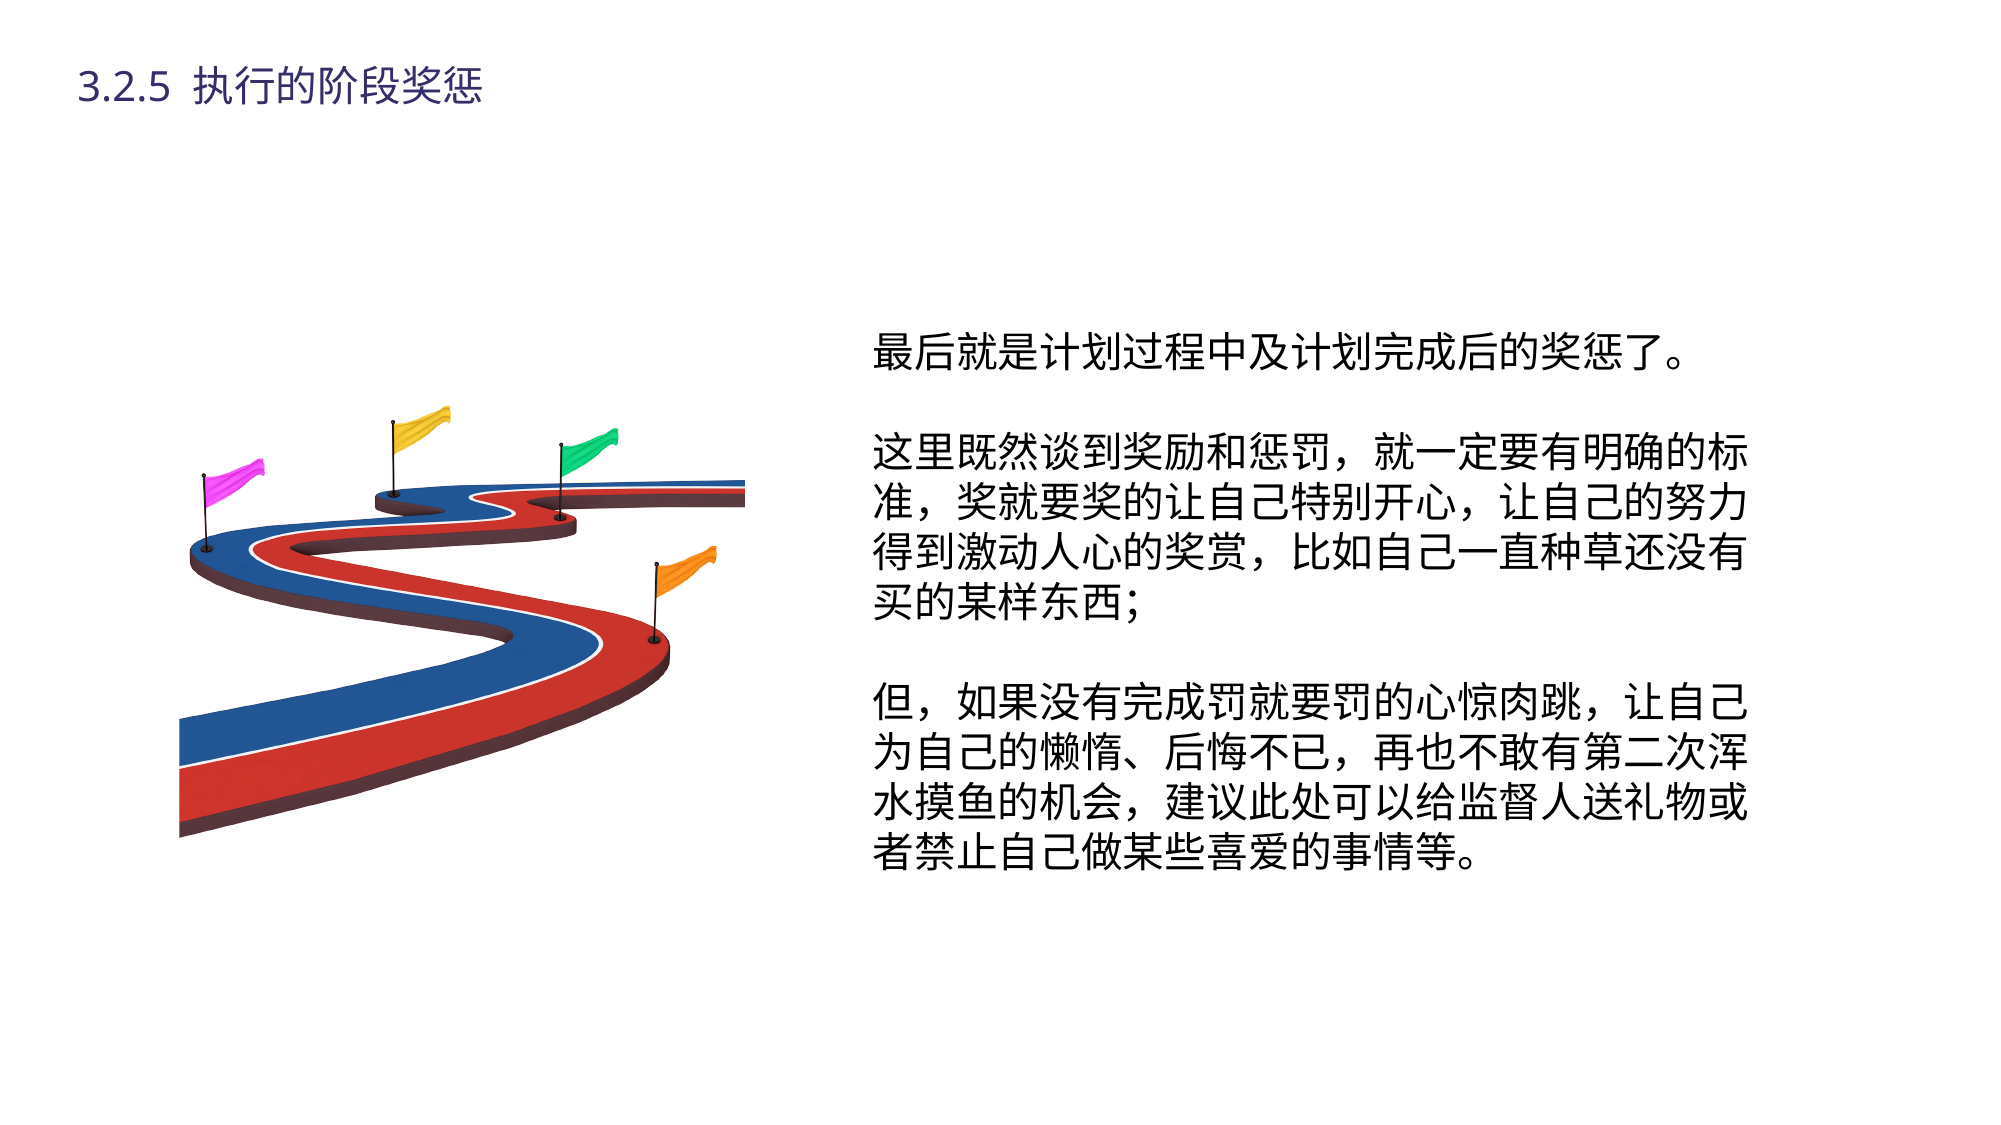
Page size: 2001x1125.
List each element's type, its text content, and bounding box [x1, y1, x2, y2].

picture [142, 291, 767, 916]
text_box 最后就是计划过程中及计划完成后的奖惩了。 这里既然谈到奖励和惩罚，就一定要有明确的标准，奖就要奖的让自己特别开心，让自己的努力得到激动人心的奖赏，比如自己一直种草还没有买的某样东西； 但，如果没有完成罚就要罚的心惊肉跳，让自己为自己的懒惰、后悔不已，再也不敢有第二次浑水摸鱼的机会，建议此处可以给监督人送礼物或者禁止自己做某些喜爱的事情等。 [857, 318, 1793, 884]
text_box 3.2.5 执行的阶段奖惩 [62, 52, 500, 118]
